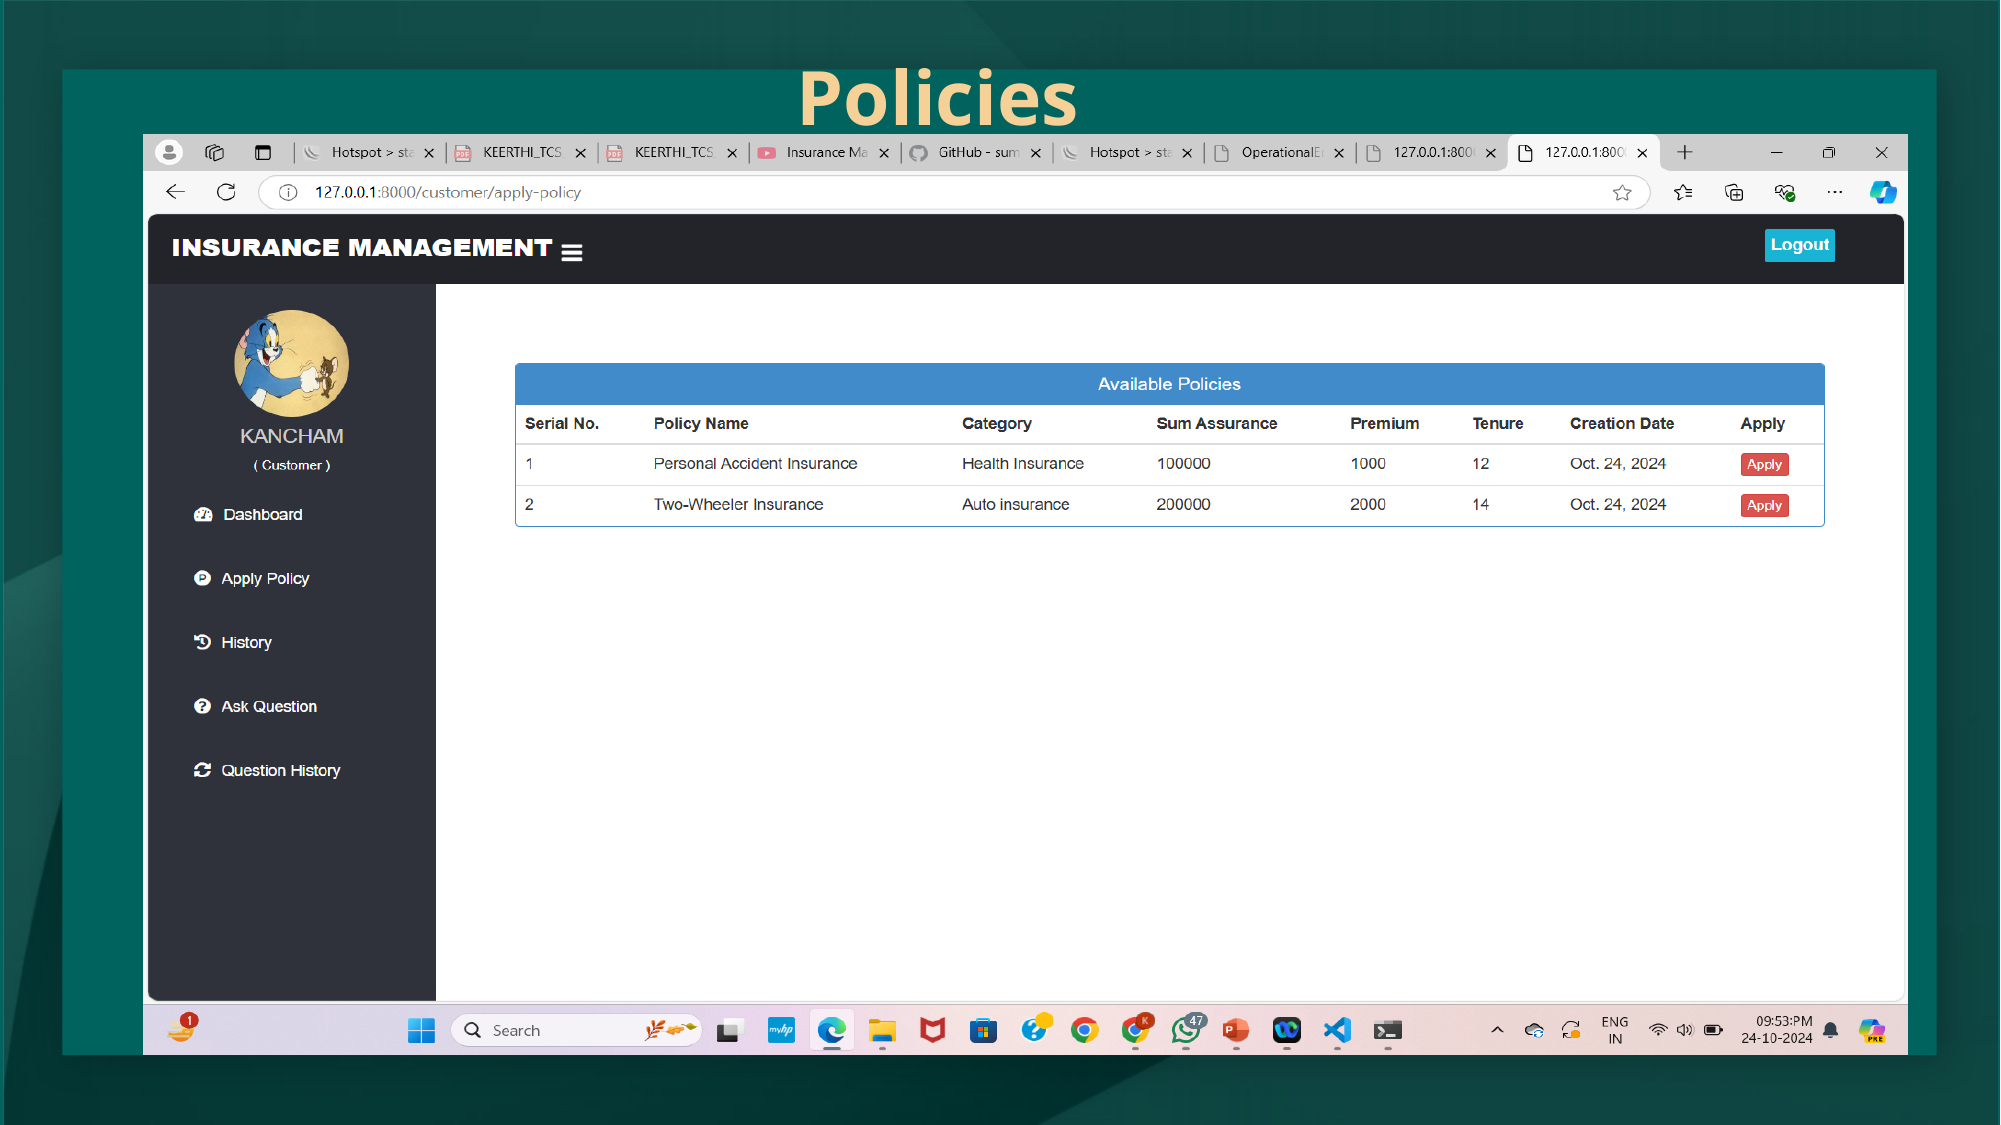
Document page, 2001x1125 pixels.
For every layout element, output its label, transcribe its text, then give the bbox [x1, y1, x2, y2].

title Policies [70, 0, 1805, 149]
picture [142, 134, 1908, 1055]
